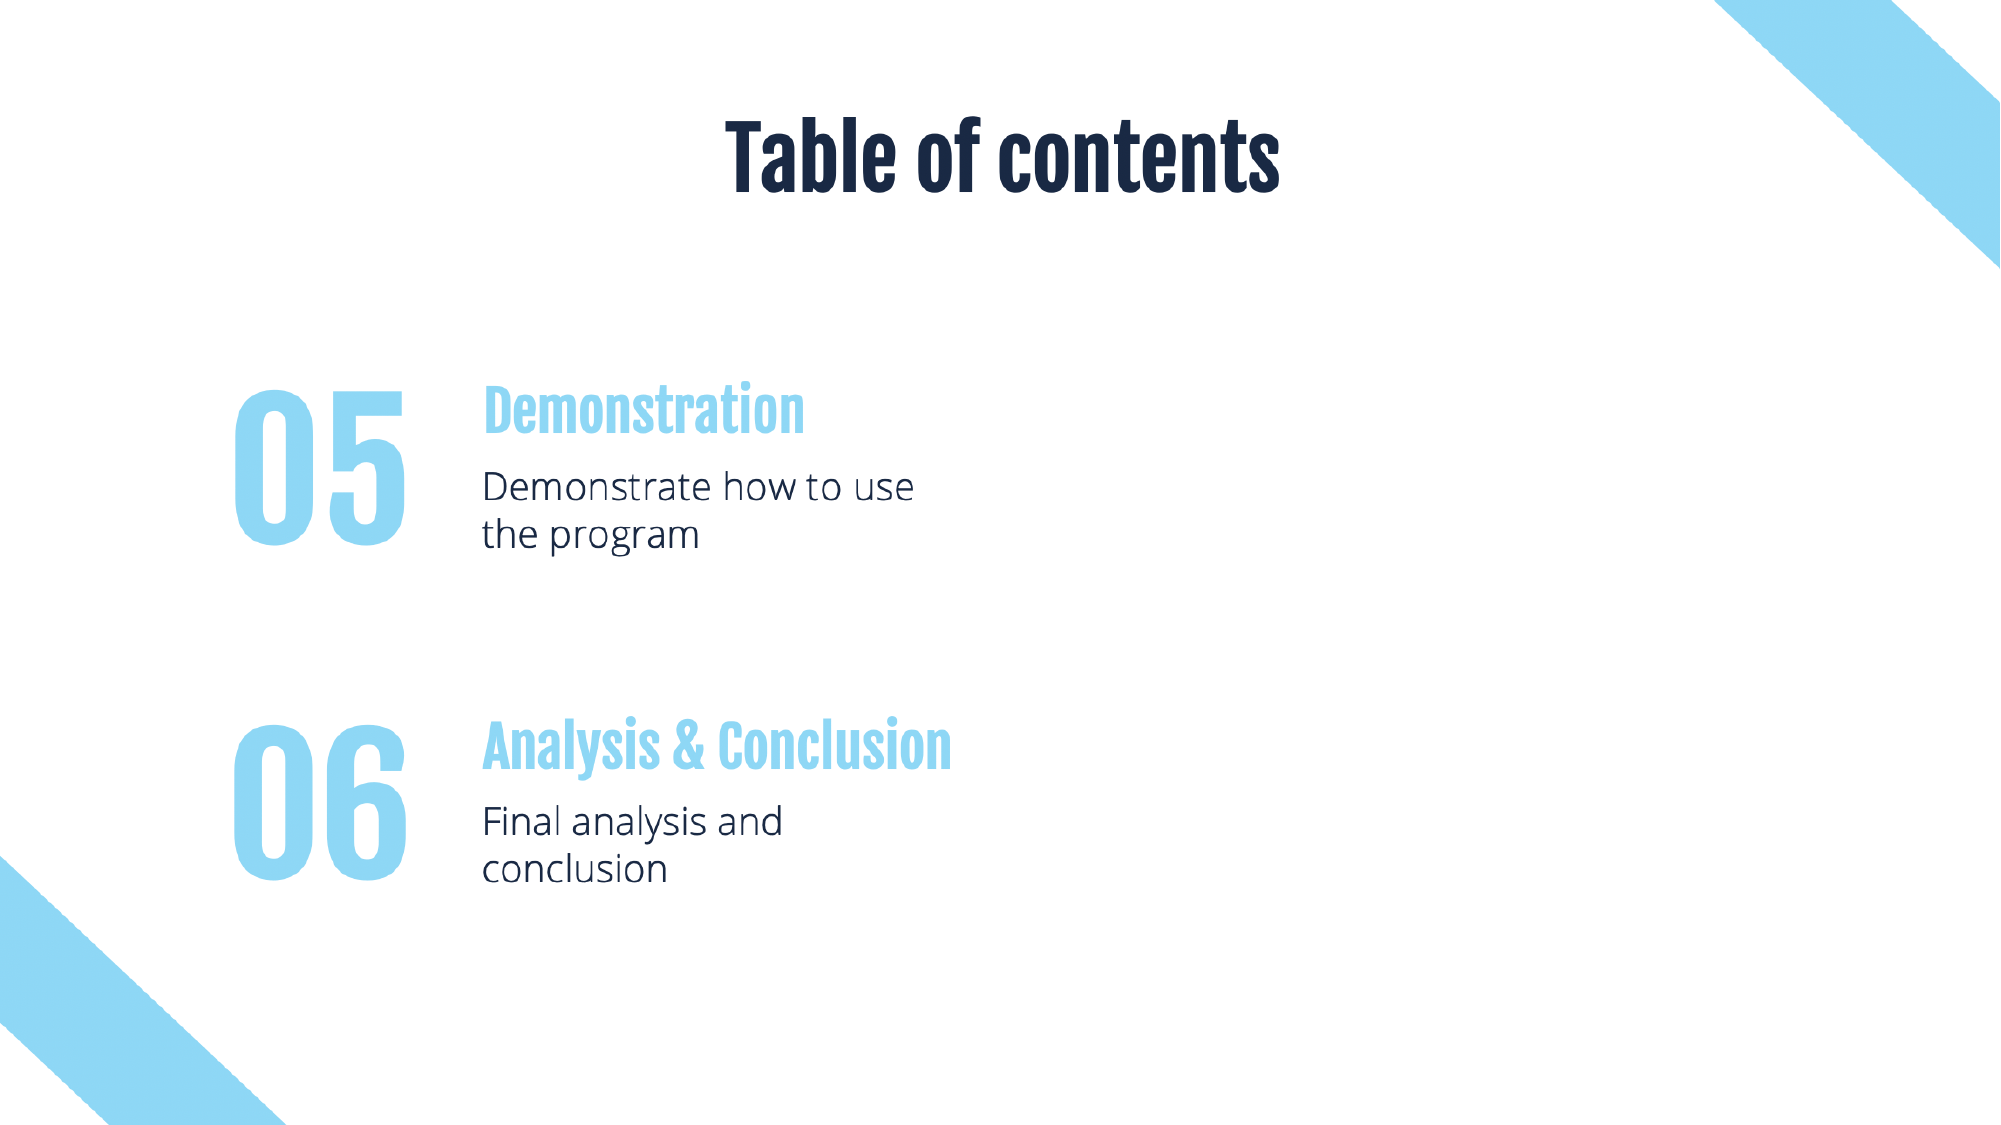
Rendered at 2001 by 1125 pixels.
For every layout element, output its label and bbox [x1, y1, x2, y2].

list [0, 0, 2000, 1125]
